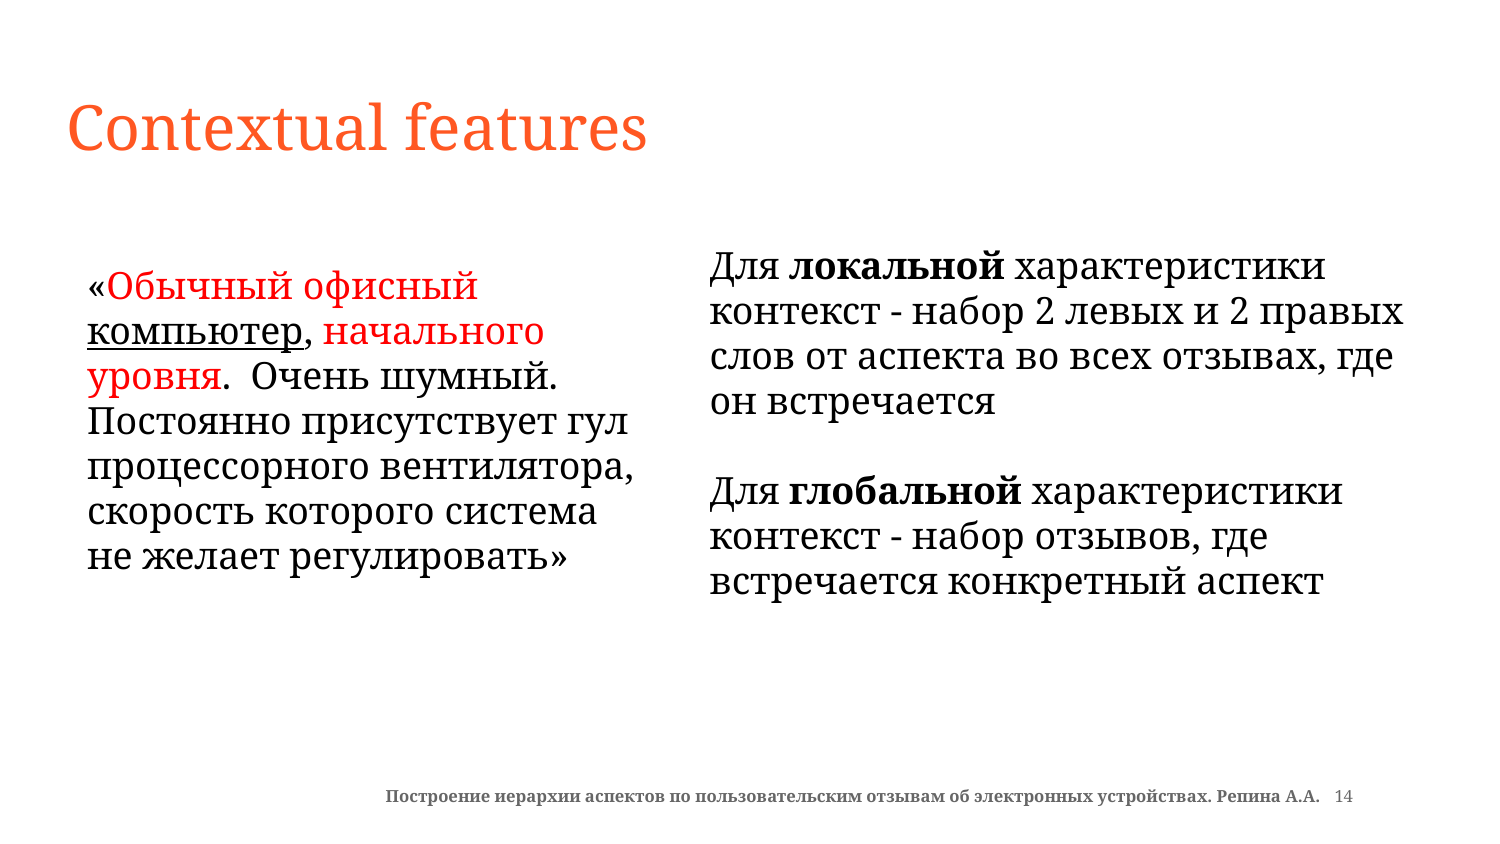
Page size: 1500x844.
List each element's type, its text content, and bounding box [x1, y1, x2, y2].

text_box Для локальной характеристики контекст - набор 2 левых и 2 правых слов от аспекта во всех отзывах, где он встречается Для глобальной характеристики контекст - набор отзывов, где встречается конкретный аспект [694, 227, 1425, 720]
slide_number Построение иерархии аспектов по пользовательским отзывам об электронных устройствах. Репина А.А. 14 [370, 764, 1480, 830]
text_box «Обычный офисный компьютер, начального уровня. Очень шумный. Постоянно присутствует гул процессорного вентилятора, скорость которого система не желает регулировать» [72, 254, 669, 620]
title Contextual features [51, 72, 1449, 167]
